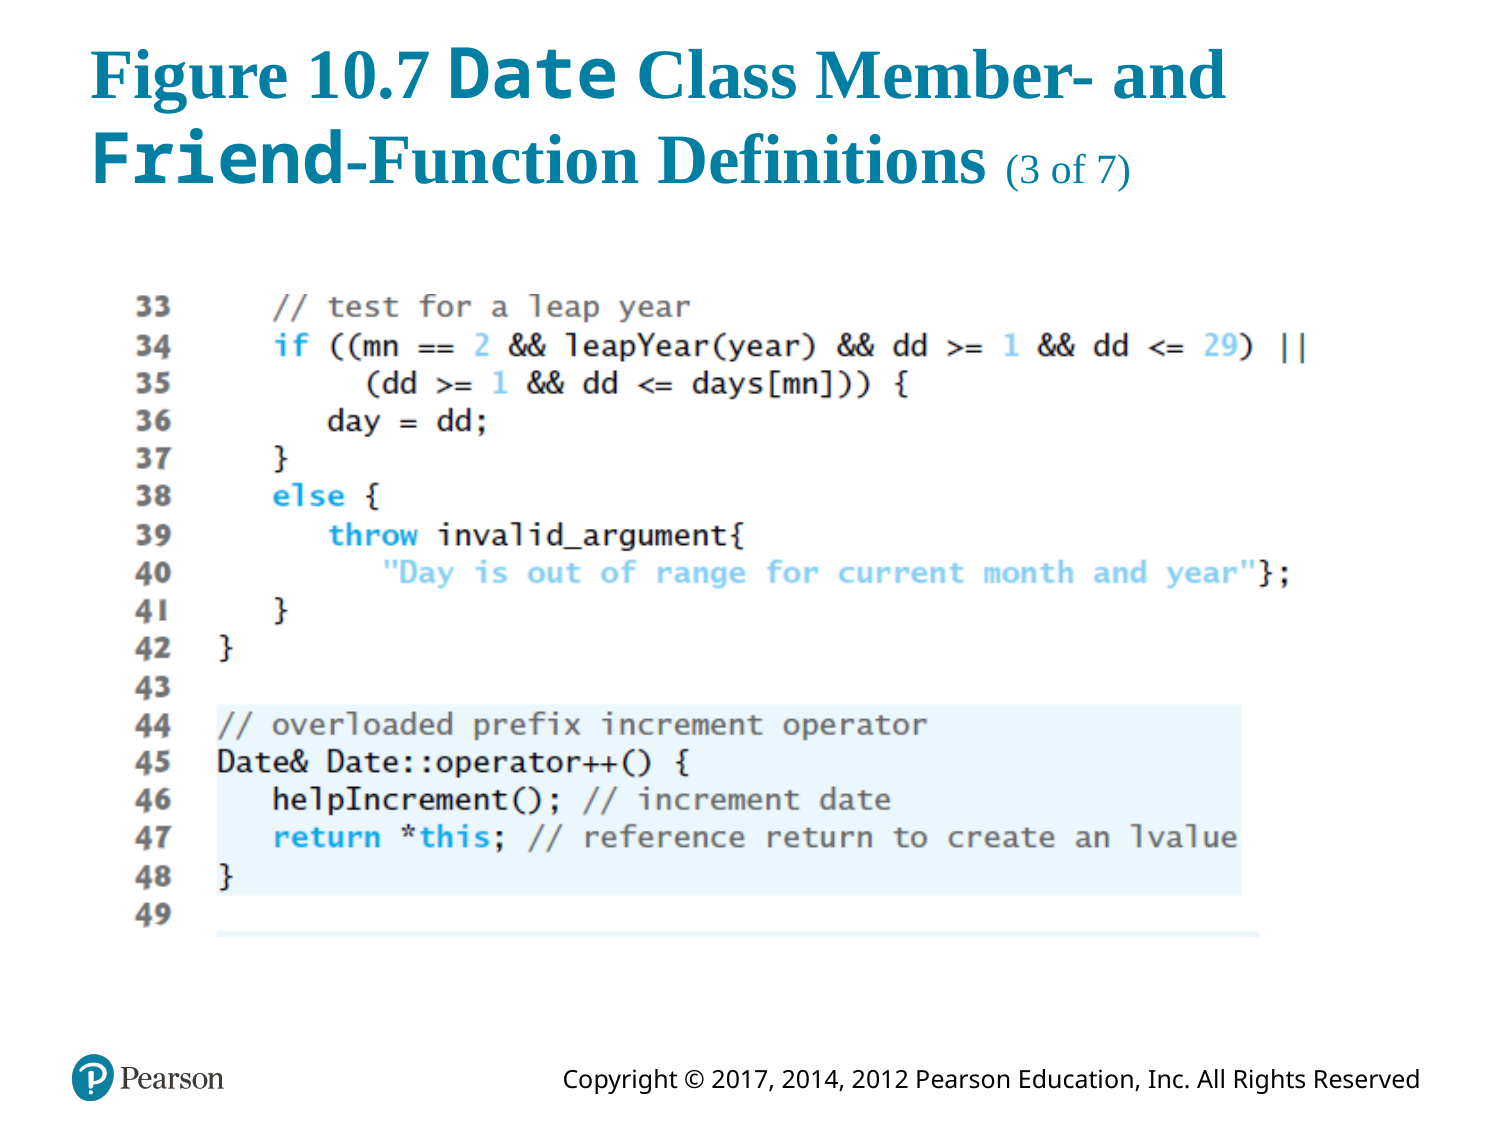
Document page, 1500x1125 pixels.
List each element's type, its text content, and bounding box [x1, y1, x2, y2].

picture [133, 294, 1306, 938]
picture [98, 1054, 224, 1101]
title Figure 10.7 Date Class Member- and Friend-Function Definitions (3 of 7) [75, 37, 1425, 213]
picture [72, 1087, 83, 1101]
picture [80, 1063, 106, 1088]
picture [72, 1054, 88, 1070]
